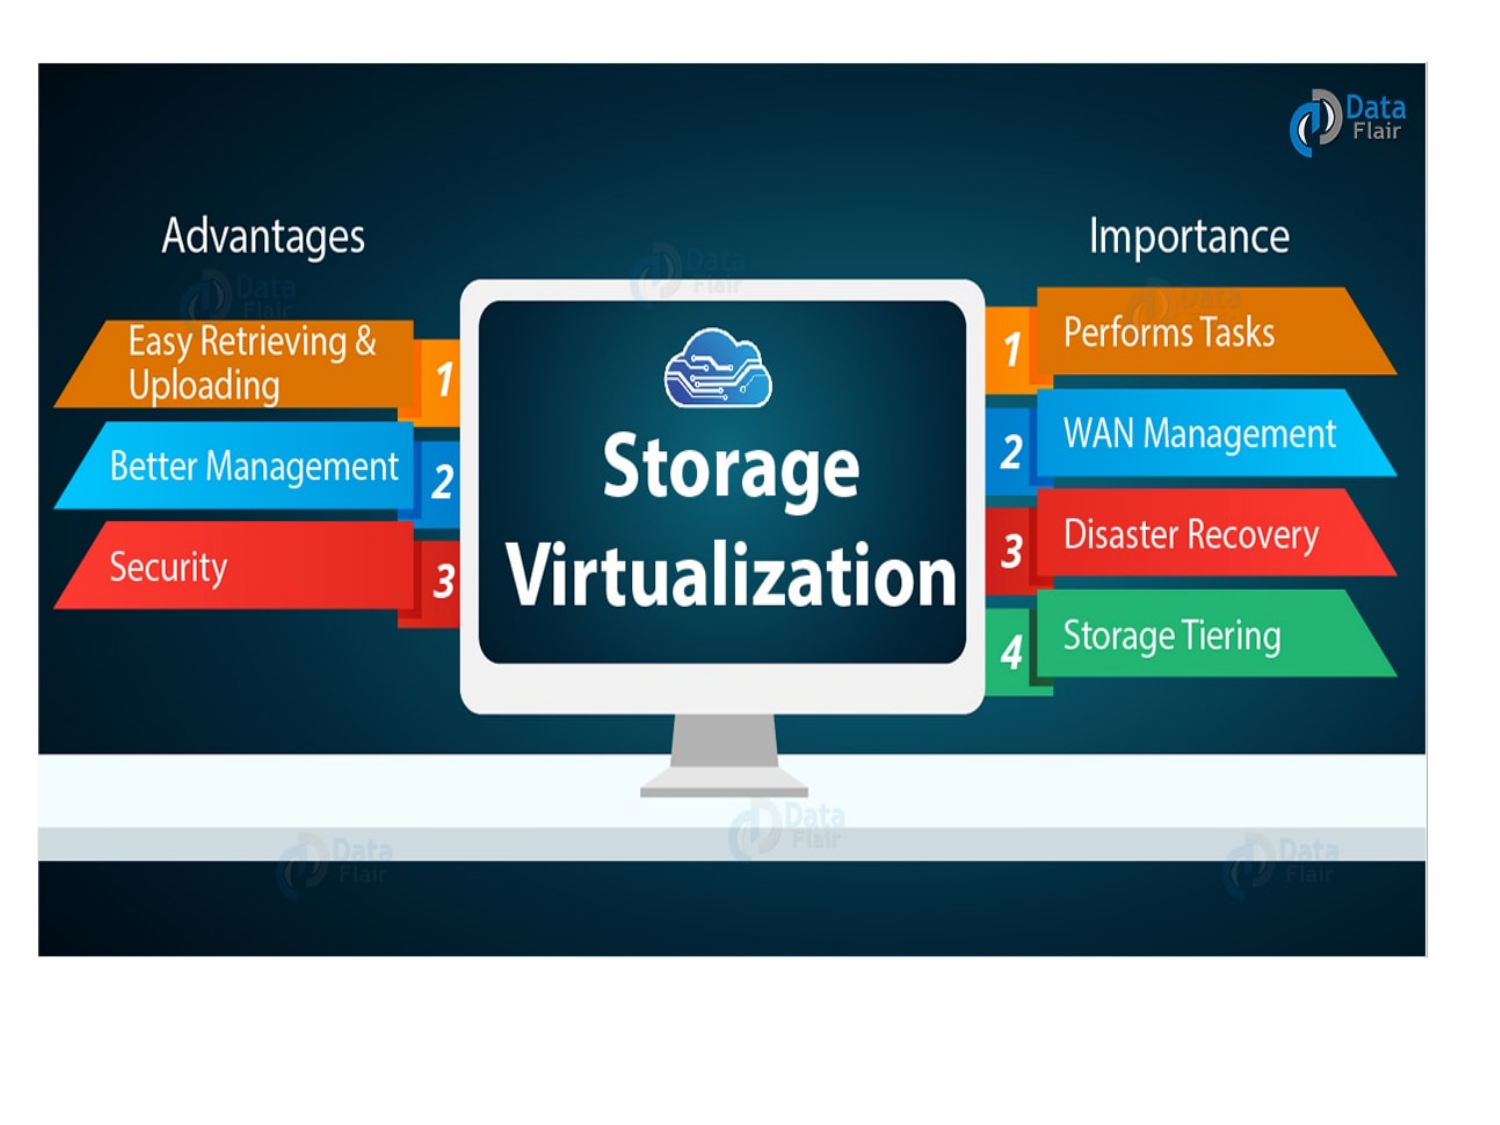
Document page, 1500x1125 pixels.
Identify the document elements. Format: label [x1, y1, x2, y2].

picture [37, 62, 1429, 958]
